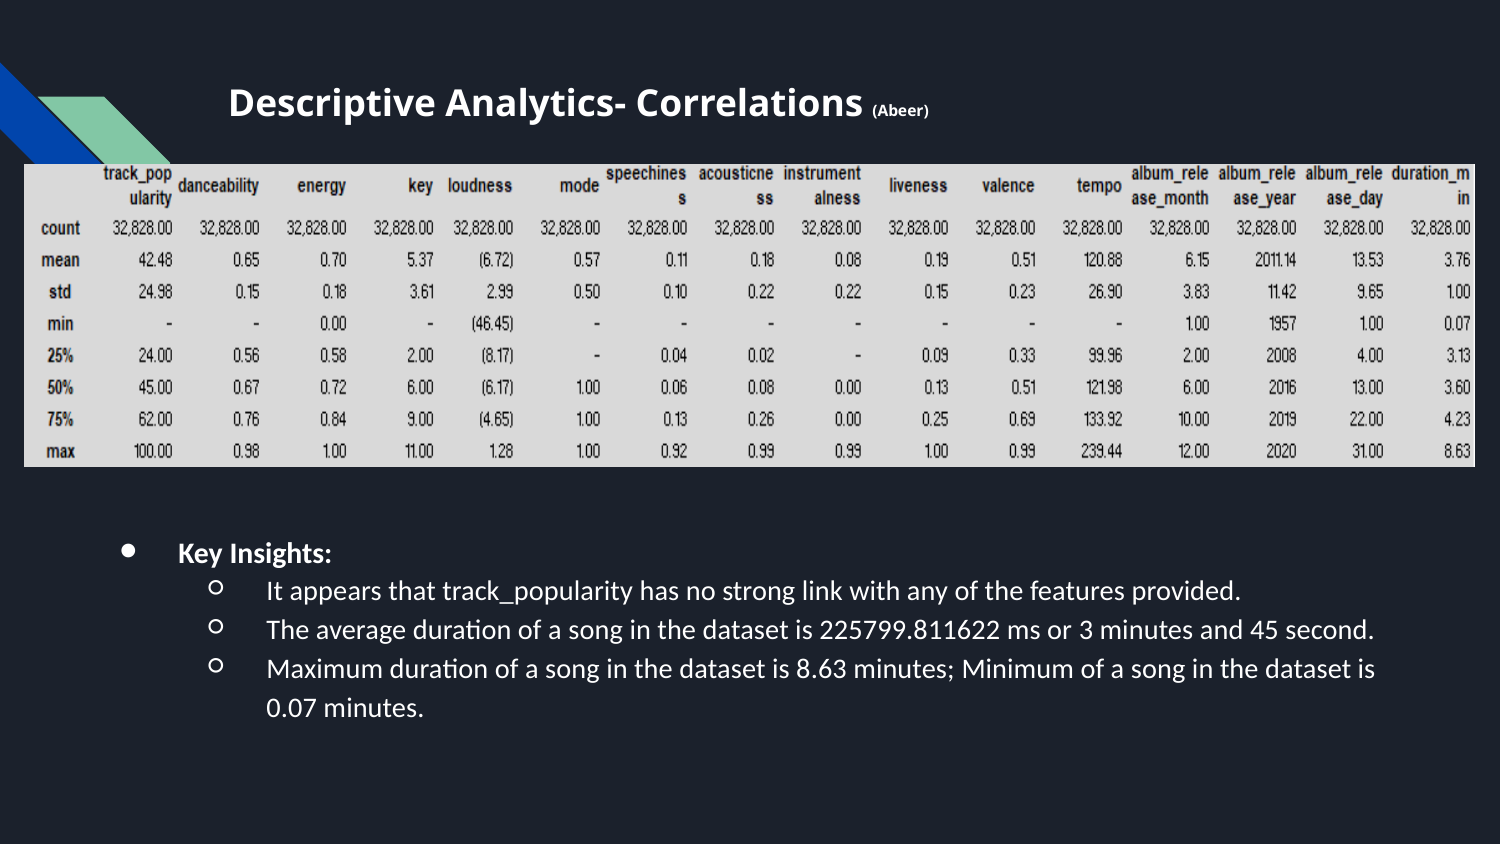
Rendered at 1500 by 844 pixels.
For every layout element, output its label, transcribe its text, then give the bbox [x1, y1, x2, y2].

picture [24, 163, 1476, 467]
title Descriptive Analytics- Correlations (Abeer) [212, 64, 1368, 140]
list Key Insights: It appears that track_popularity has no strong link with any of the features provided. The average duration of a song in the dataset is 225799.811622 ms or 3 minutes and 45 second. Maximum duration of a song in the dataset is 8.63 minutes; Minimum of a song in the dataset is 0.07 minutes. [75, 513, 1397, 750]
